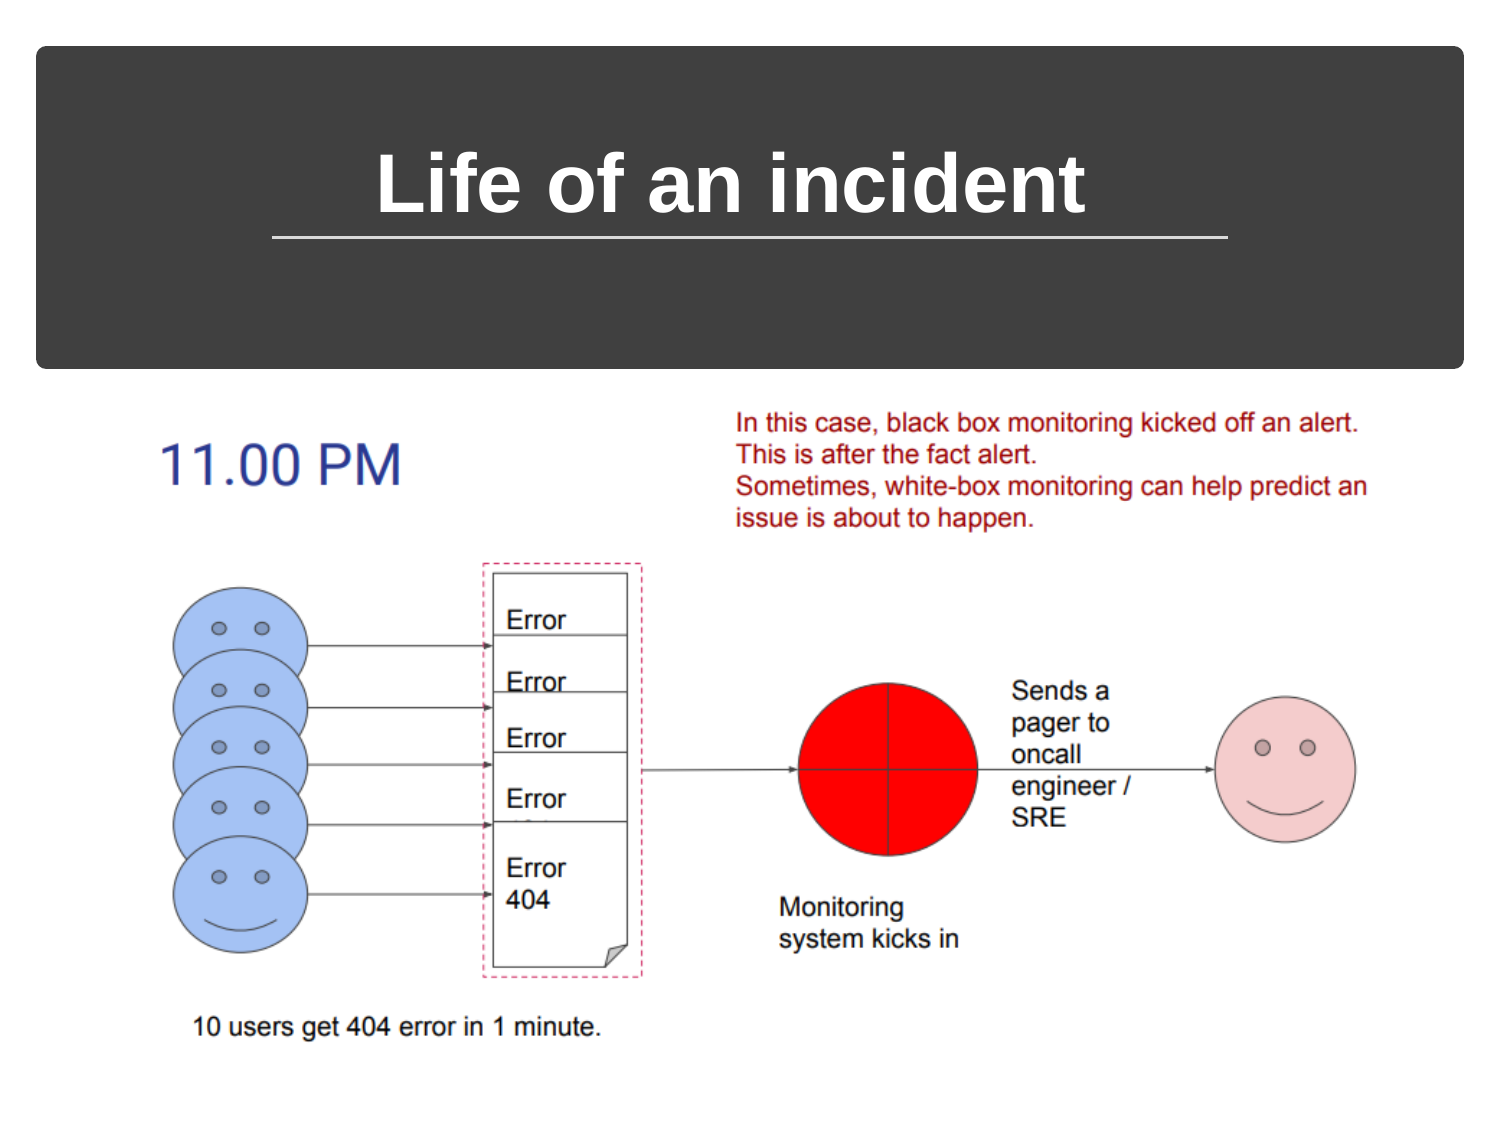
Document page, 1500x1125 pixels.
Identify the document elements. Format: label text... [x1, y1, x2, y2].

title Life of an incident [46, 141, 1417, 238]
picture [144, 377, 1406, 1069]
text_box [44, 54, 1456, 361]
